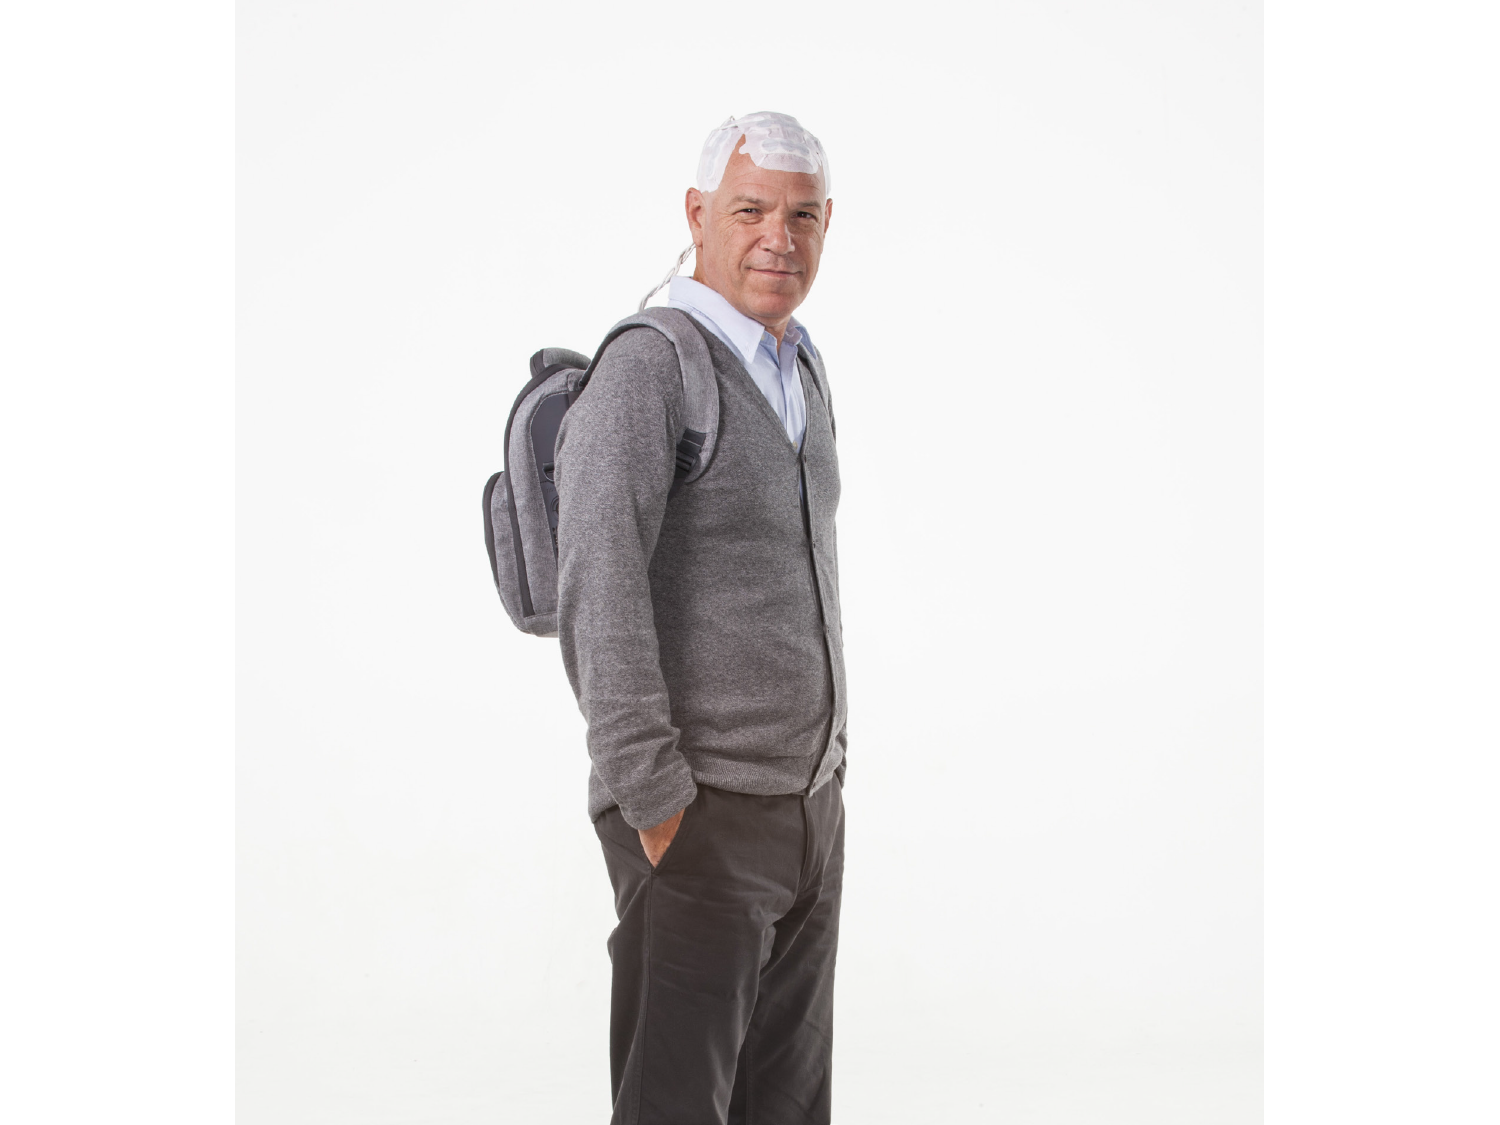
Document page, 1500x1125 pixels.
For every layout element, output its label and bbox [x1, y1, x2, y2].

picture [235, 0, 1264, 1125]
